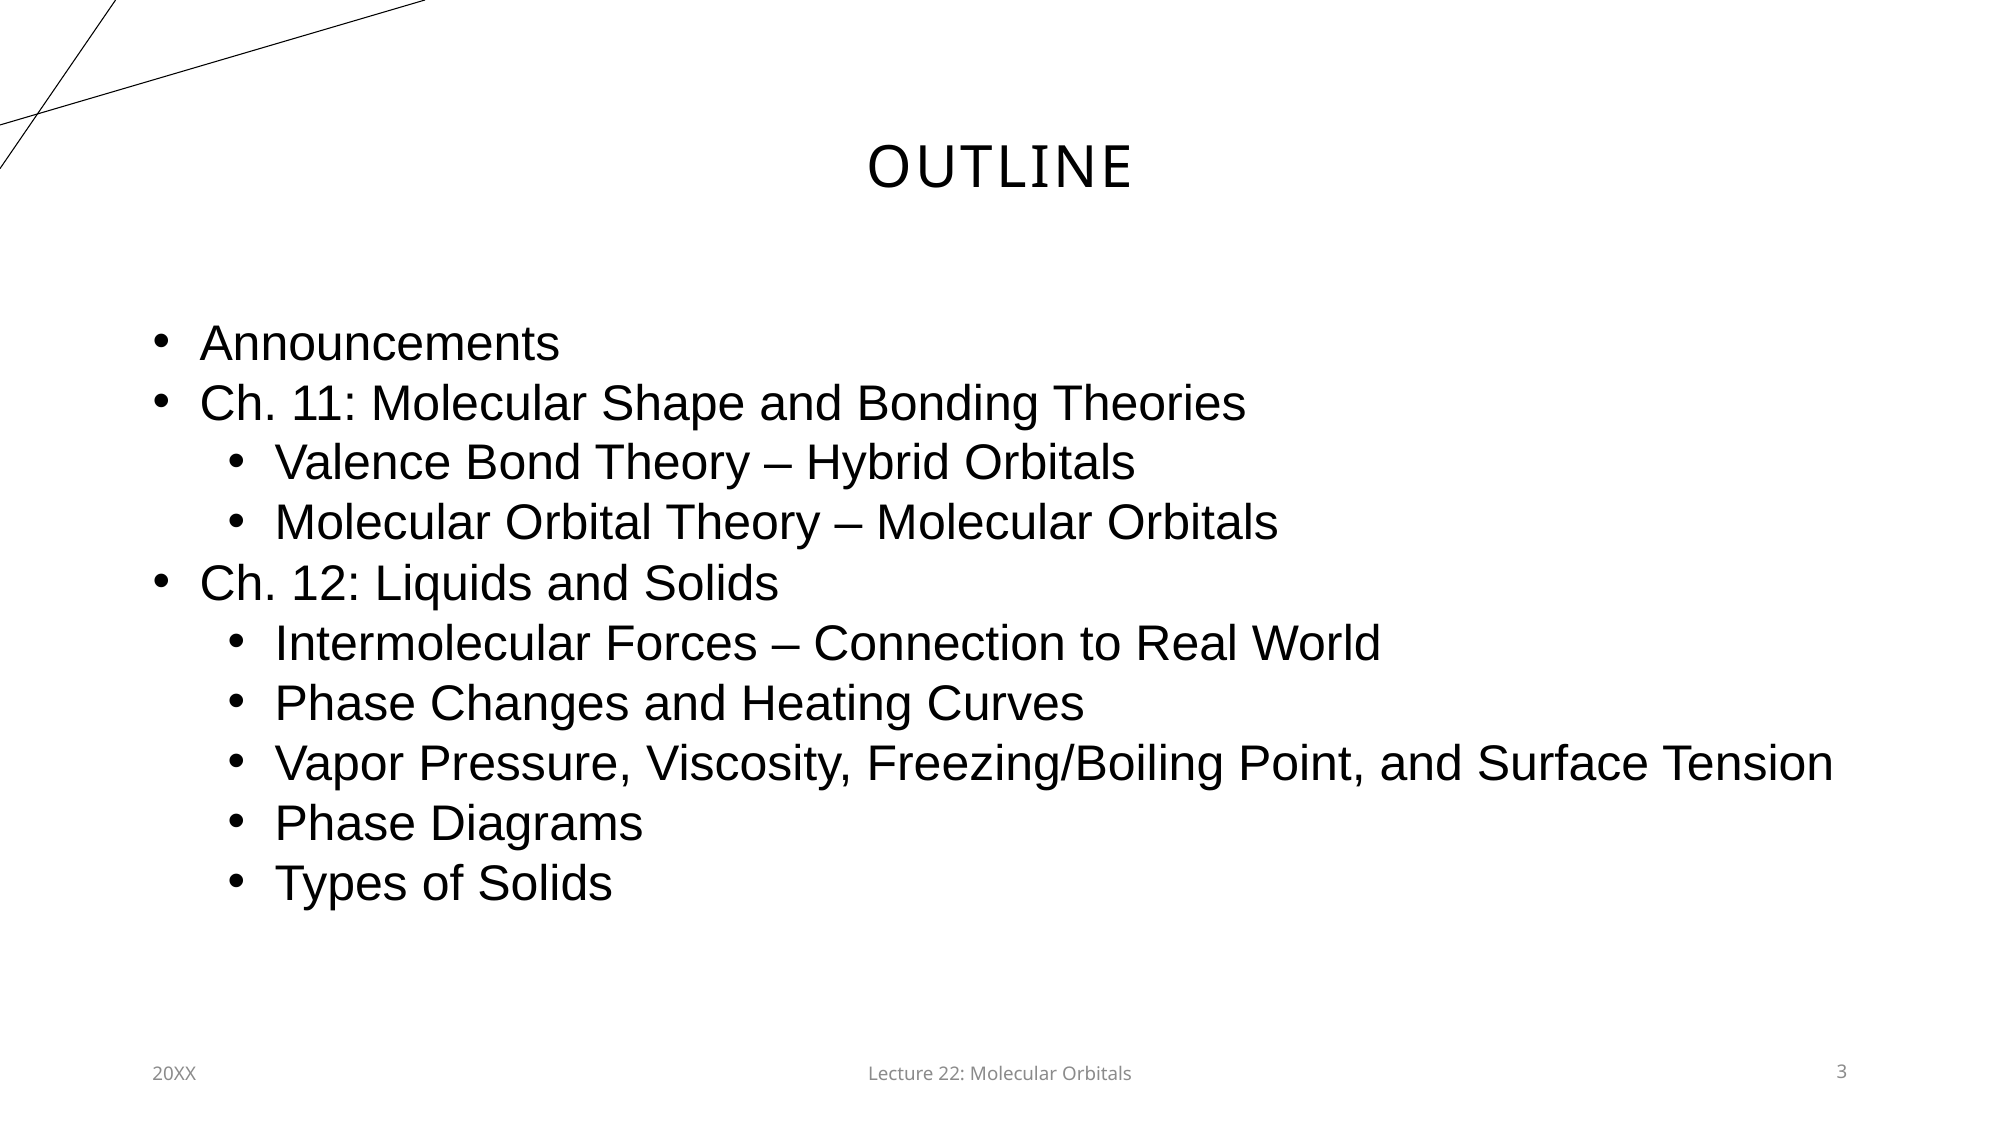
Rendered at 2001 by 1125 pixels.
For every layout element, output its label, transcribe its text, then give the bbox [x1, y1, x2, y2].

slide_number 20XX [137, 1042, 588, 1103]
footer Lecture 22: Molecular Orbitals​ [662, 1042, 1338, 1103]
title Outline [137, 59, 1863, 278]
slide_number 3 [1412, 1042, 1863, 1103]
text_box Announcements Ch. 11: Molecular Shape and Bonding Theories Valence Bond Theory – Hybrid Orbitals Molecular Orbital Theory – Molecular Orbitals Ch. 12: Liquids and Solids Intermolecular Forces – Connection to Real World Phase Changes and Heating Curves Vapor Pressure, Viscosity, Freezing/Boiling Point, and Surface Tension Phase Diagrams Types of Solids [137, 302, 1858, 918]
